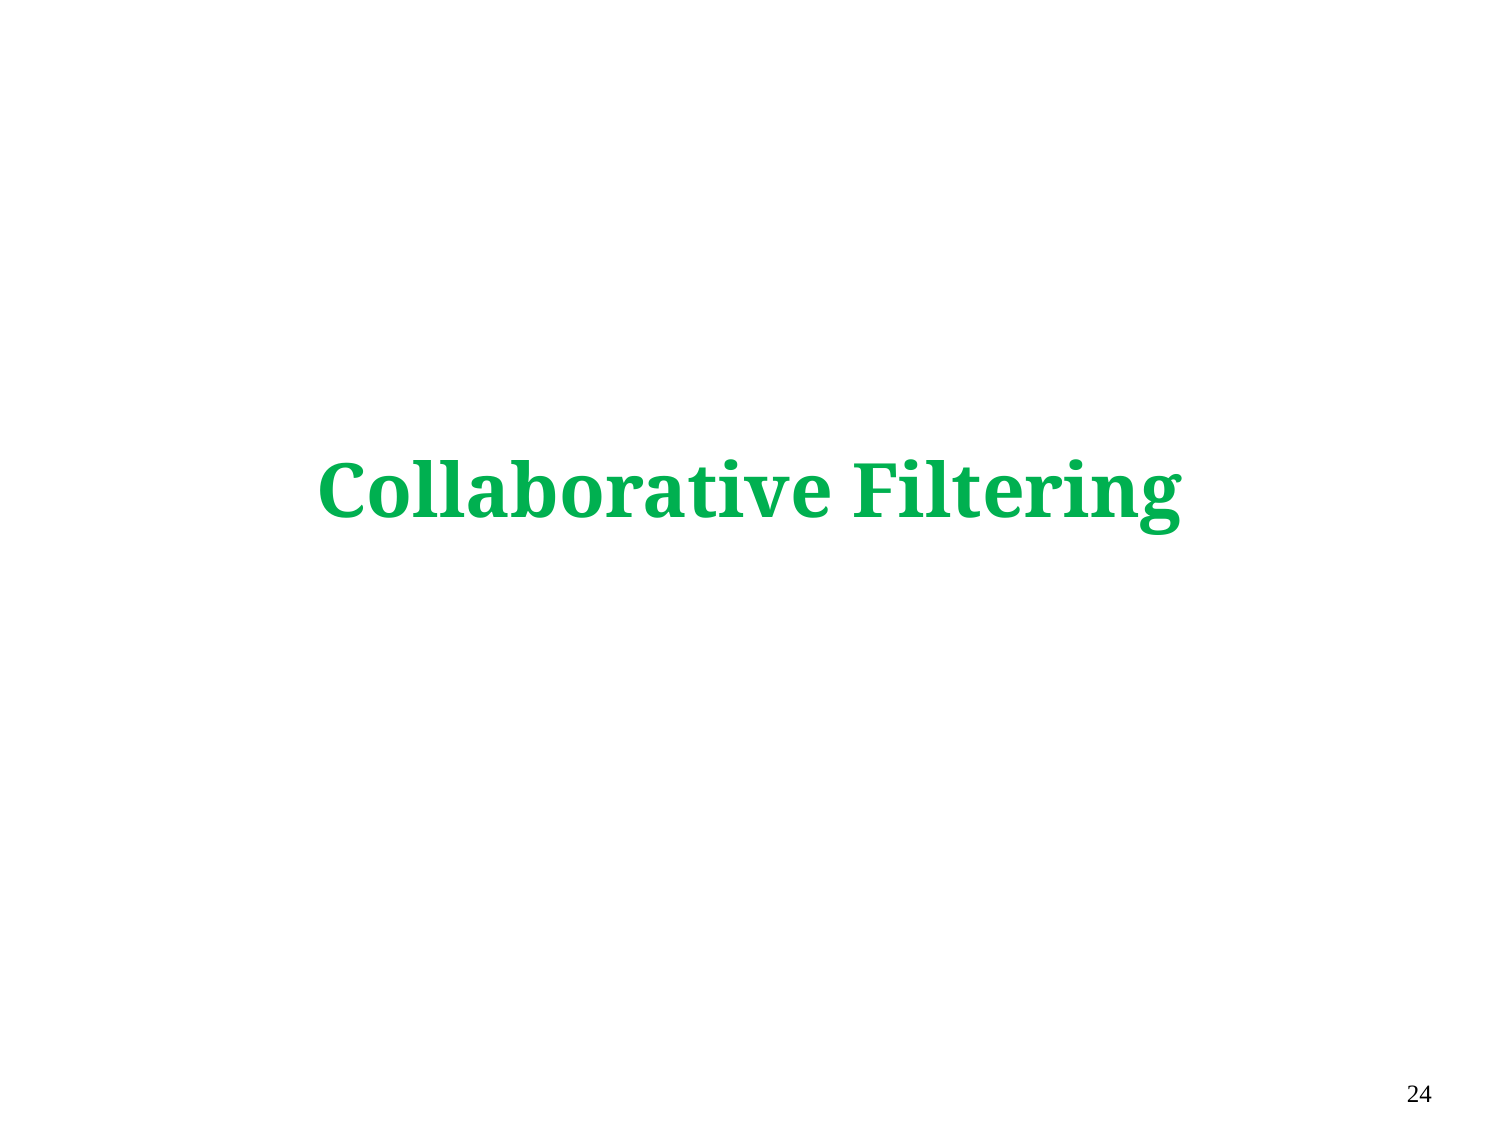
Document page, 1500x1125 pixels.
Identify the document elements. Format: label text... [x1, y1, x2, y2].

slide_number 24 [1096, 1070, 1448, 1118]
title Collaborative Filtering [112, 412, 1388, 563]
